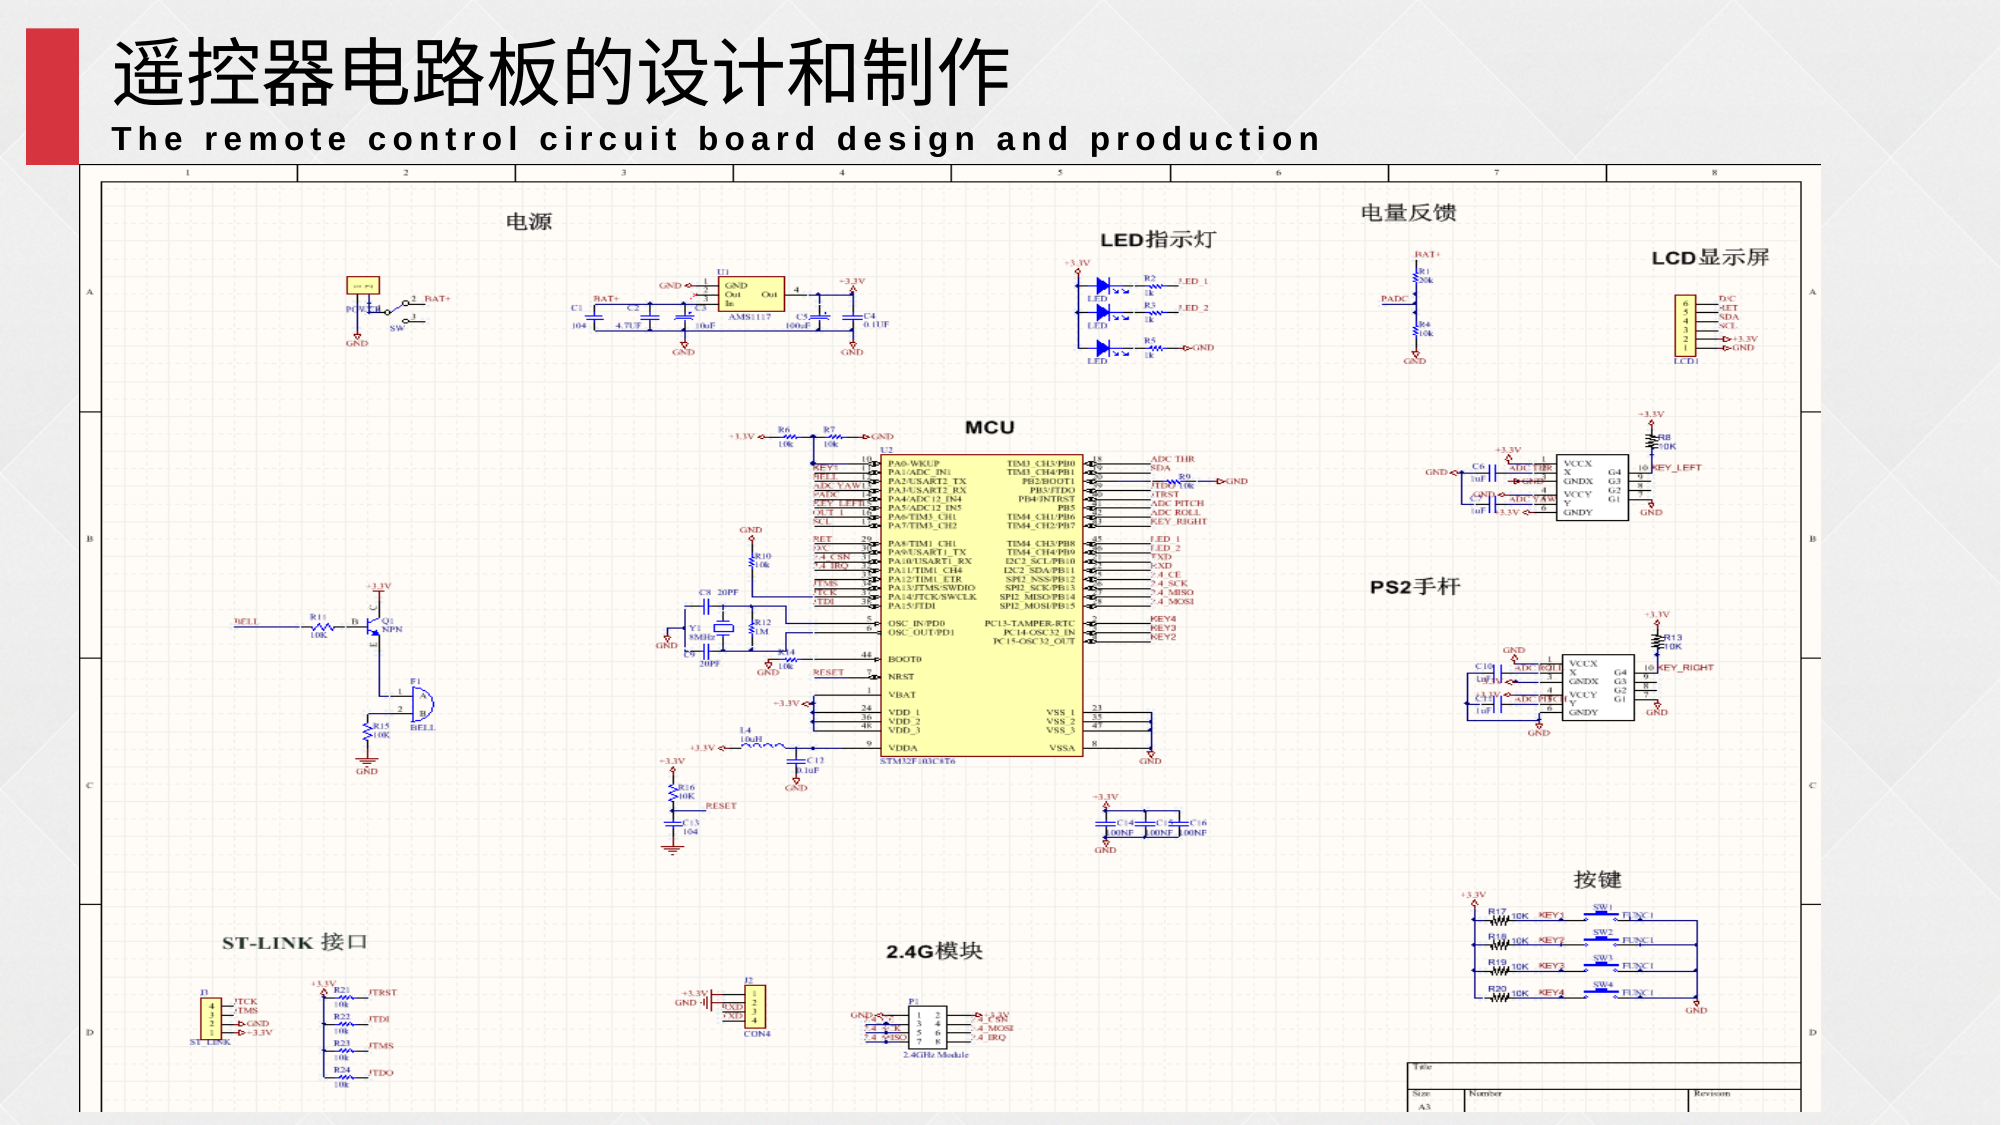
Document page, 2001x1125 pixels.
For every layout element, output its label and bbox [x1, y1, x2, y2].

text_box [26, 18, 1430, 215]
picture [0, 0, 2001, 1125]
